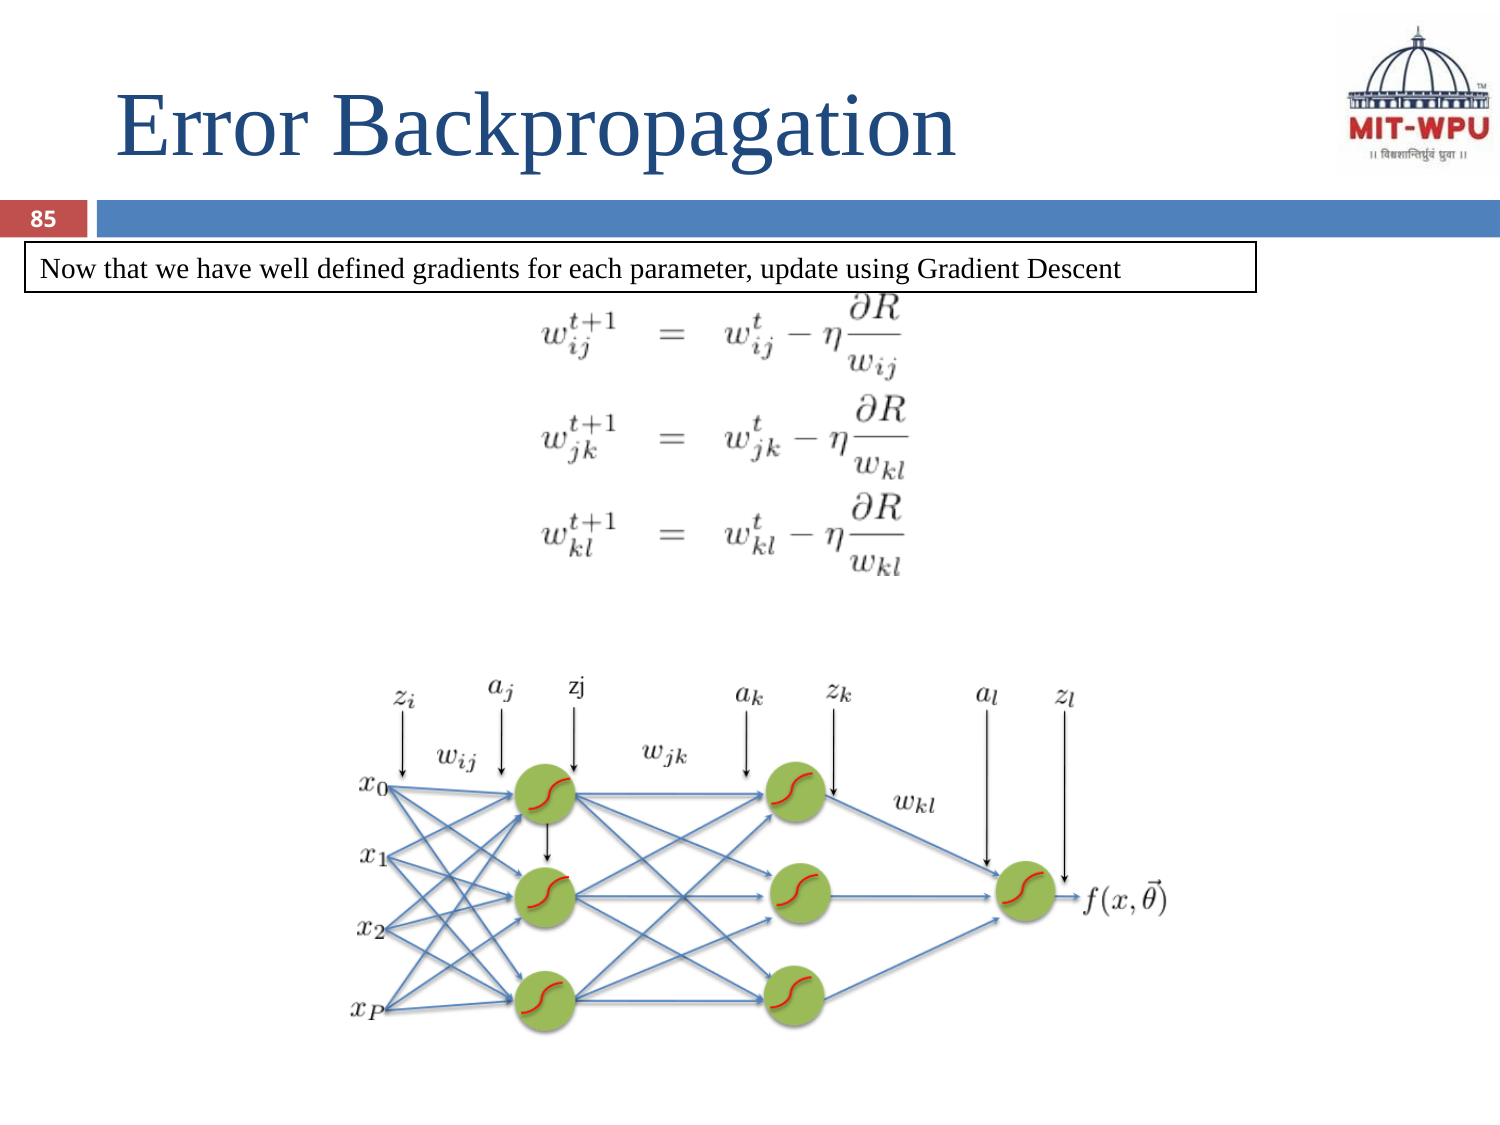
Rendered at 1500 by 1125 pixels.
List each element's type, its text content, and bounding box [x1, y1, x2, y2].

slide_number 85 [0, 200, 88, 241]
title Error Backpropagation [100, 37, 1438, 200]
picture [541, 289, 911, 576]
picture [319, 671, 1181, 1051]
text_box Now that we have well defined gradients for each parameter, update using Gradient Descent [24, 242, 1257, 292]
picture [1337, 12, 1500, 175]
